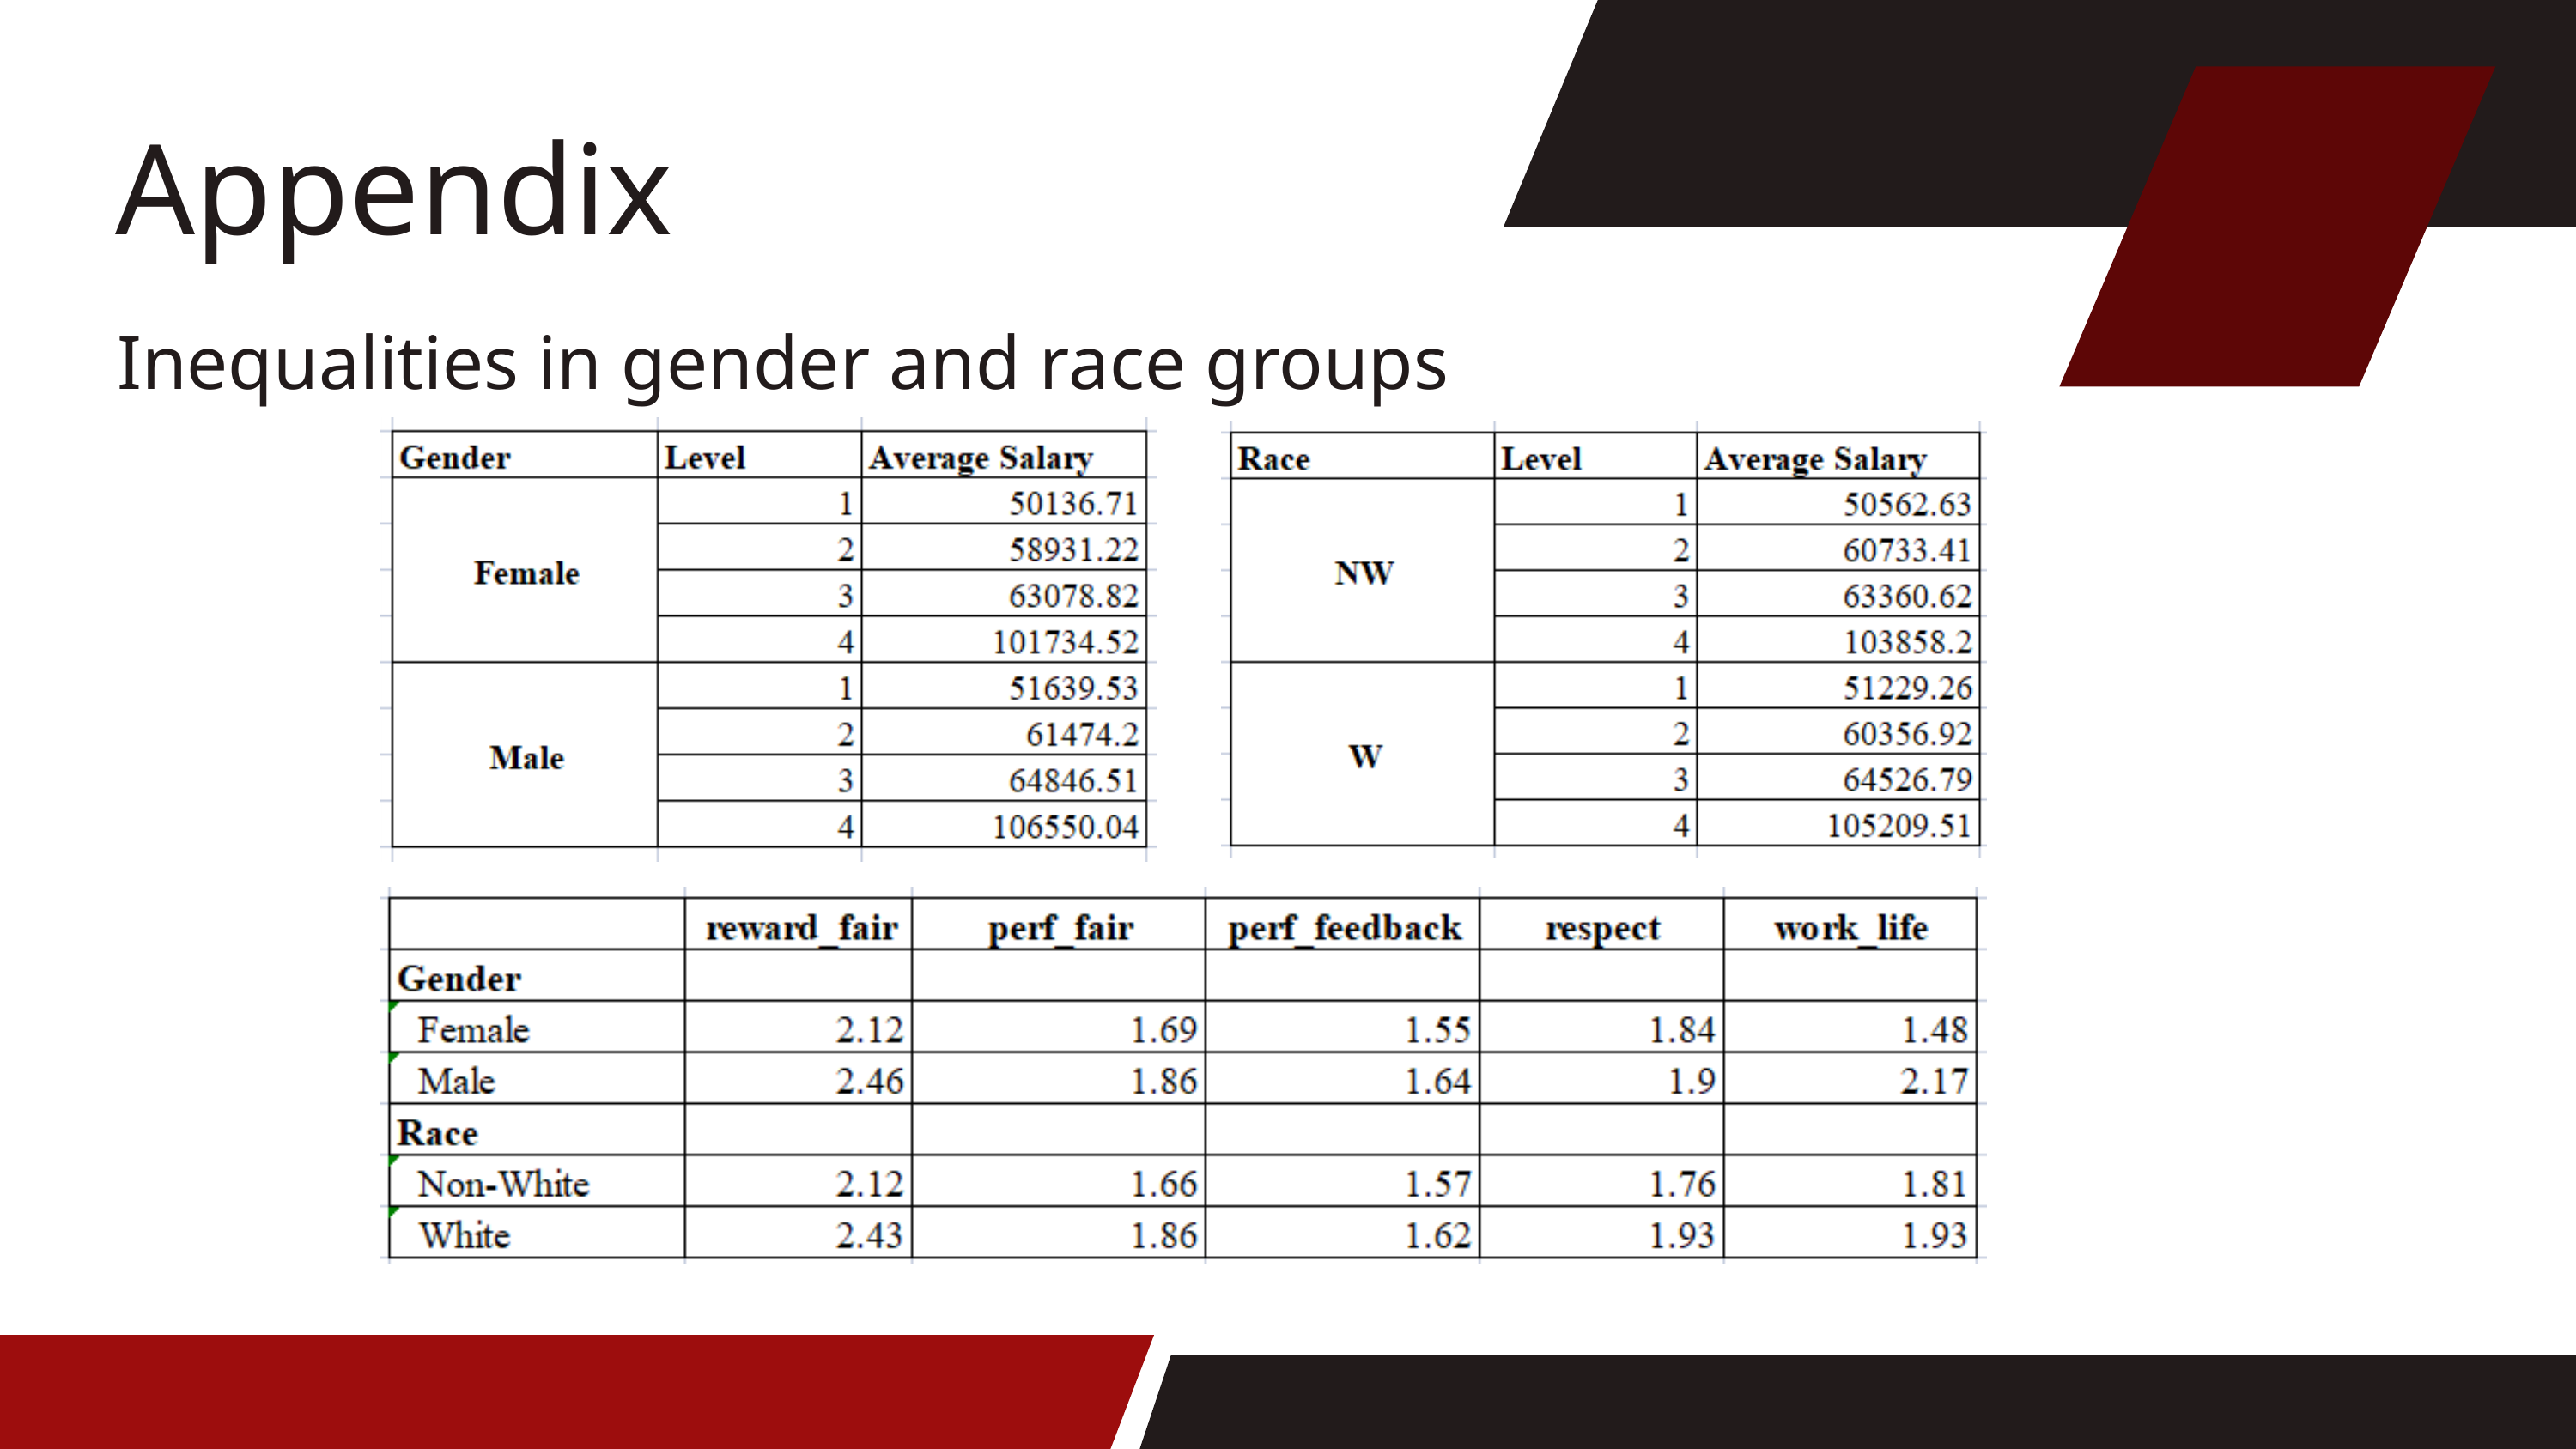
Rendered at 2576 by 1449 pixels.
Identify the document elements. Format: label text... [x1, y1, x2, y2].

text_box Inequalities in gender and race groups [117, 300, 2060, 404]
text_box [1069, 1354, 2576, 1449]
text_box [2059, 66, 2496, 387]
text_box Appendix [115, 84, 980, 260]
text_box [1503, 0, 2576, 227]
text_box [0, 1334, 1155, 1449]
picture [380, 417, 1157, 862]
picture [380, 886, 1987, 1264]
picture [1221, 421, 1987, 858]
